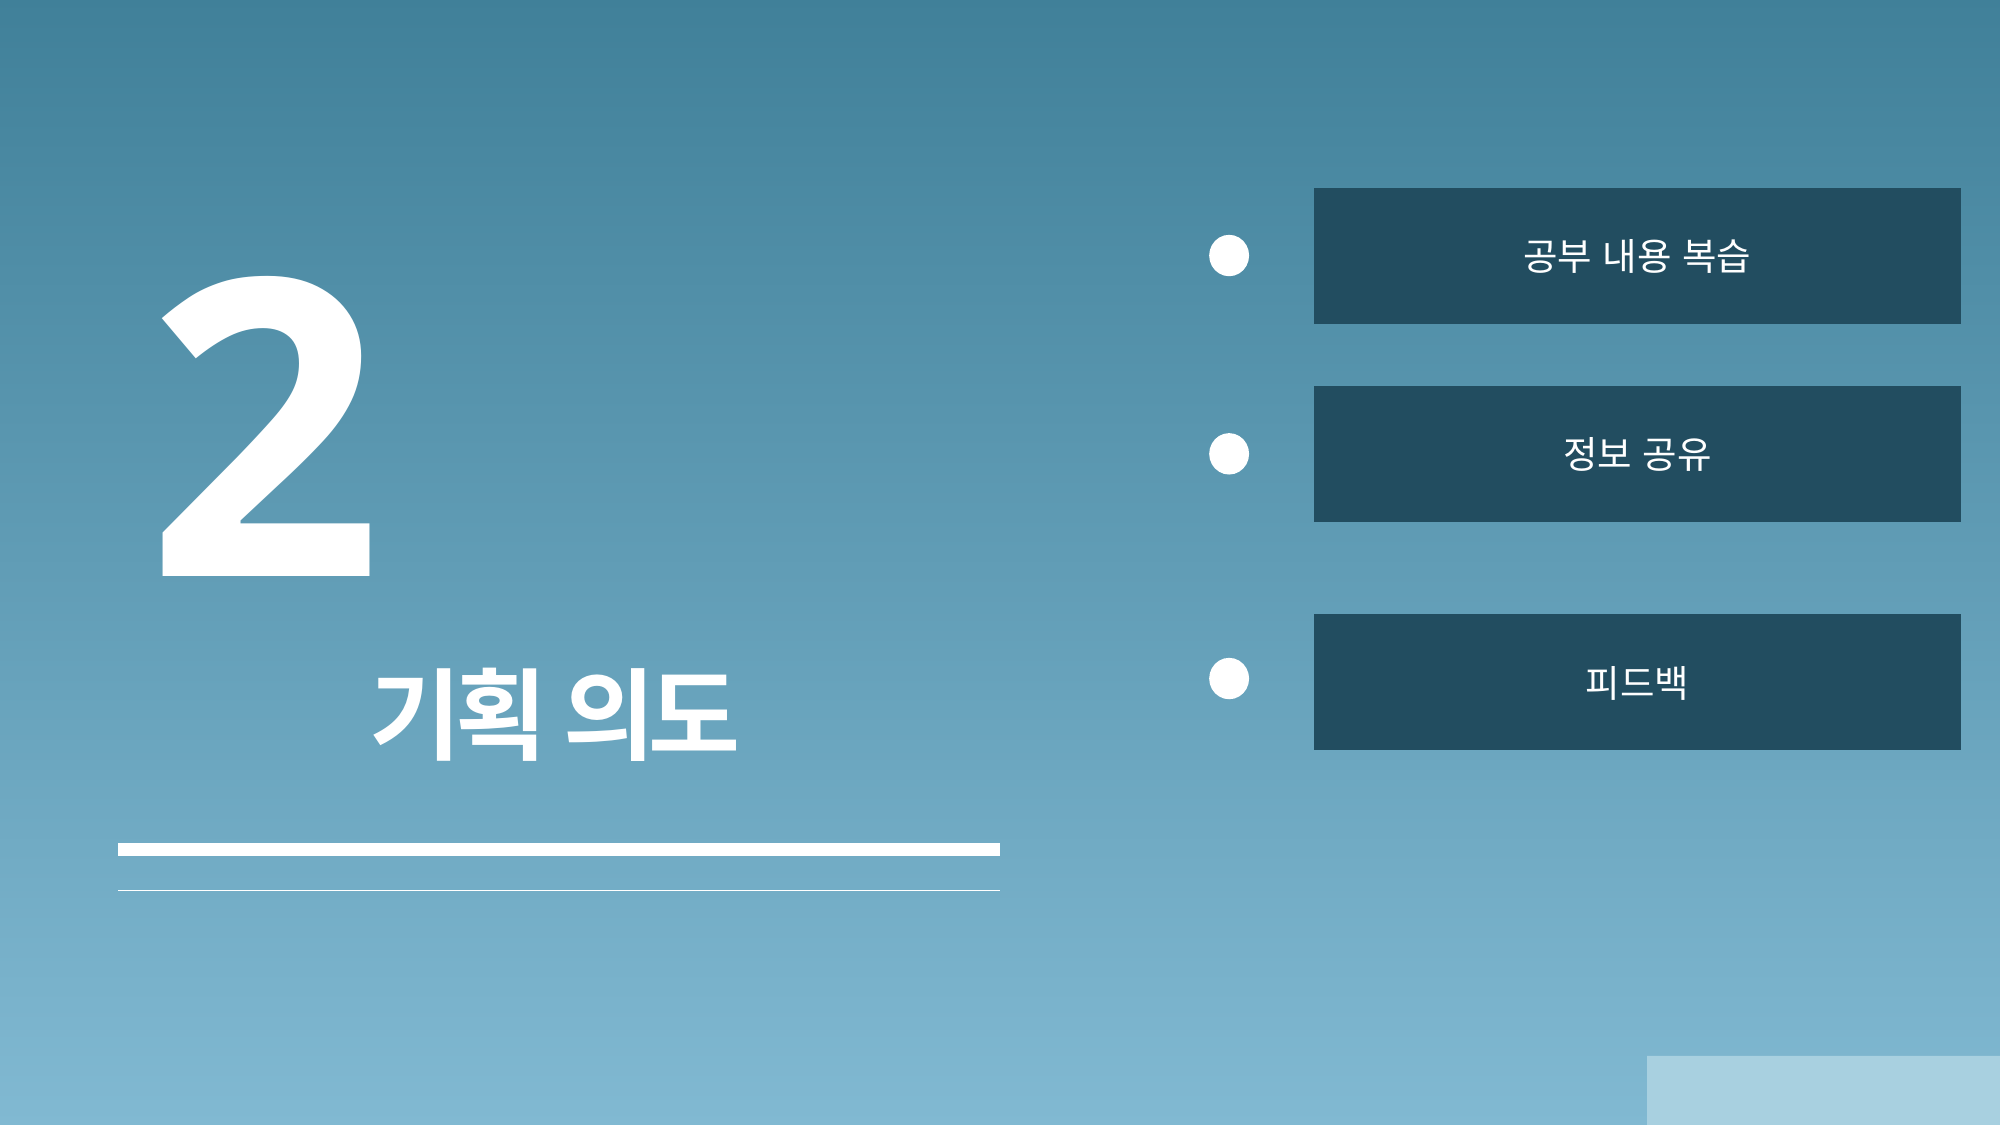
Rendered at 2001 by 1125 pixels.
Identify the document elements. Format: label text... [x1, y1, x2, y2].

text_box 공부 내용 복습 [1314, 188, 1961, 324]
text_box [1646, 1055, 2000, 1125]
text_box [118, 154, 1000, 891]
text_box 피드백 [1314, 614, 1961, 750]
text_box [1209, 657, 1250, 700]
text_box 정보 공유 [1314, 386, 1961, 522]
text_box [1209, 234, 1250, 277]
text_box [1209, 433, 1250, 475]
